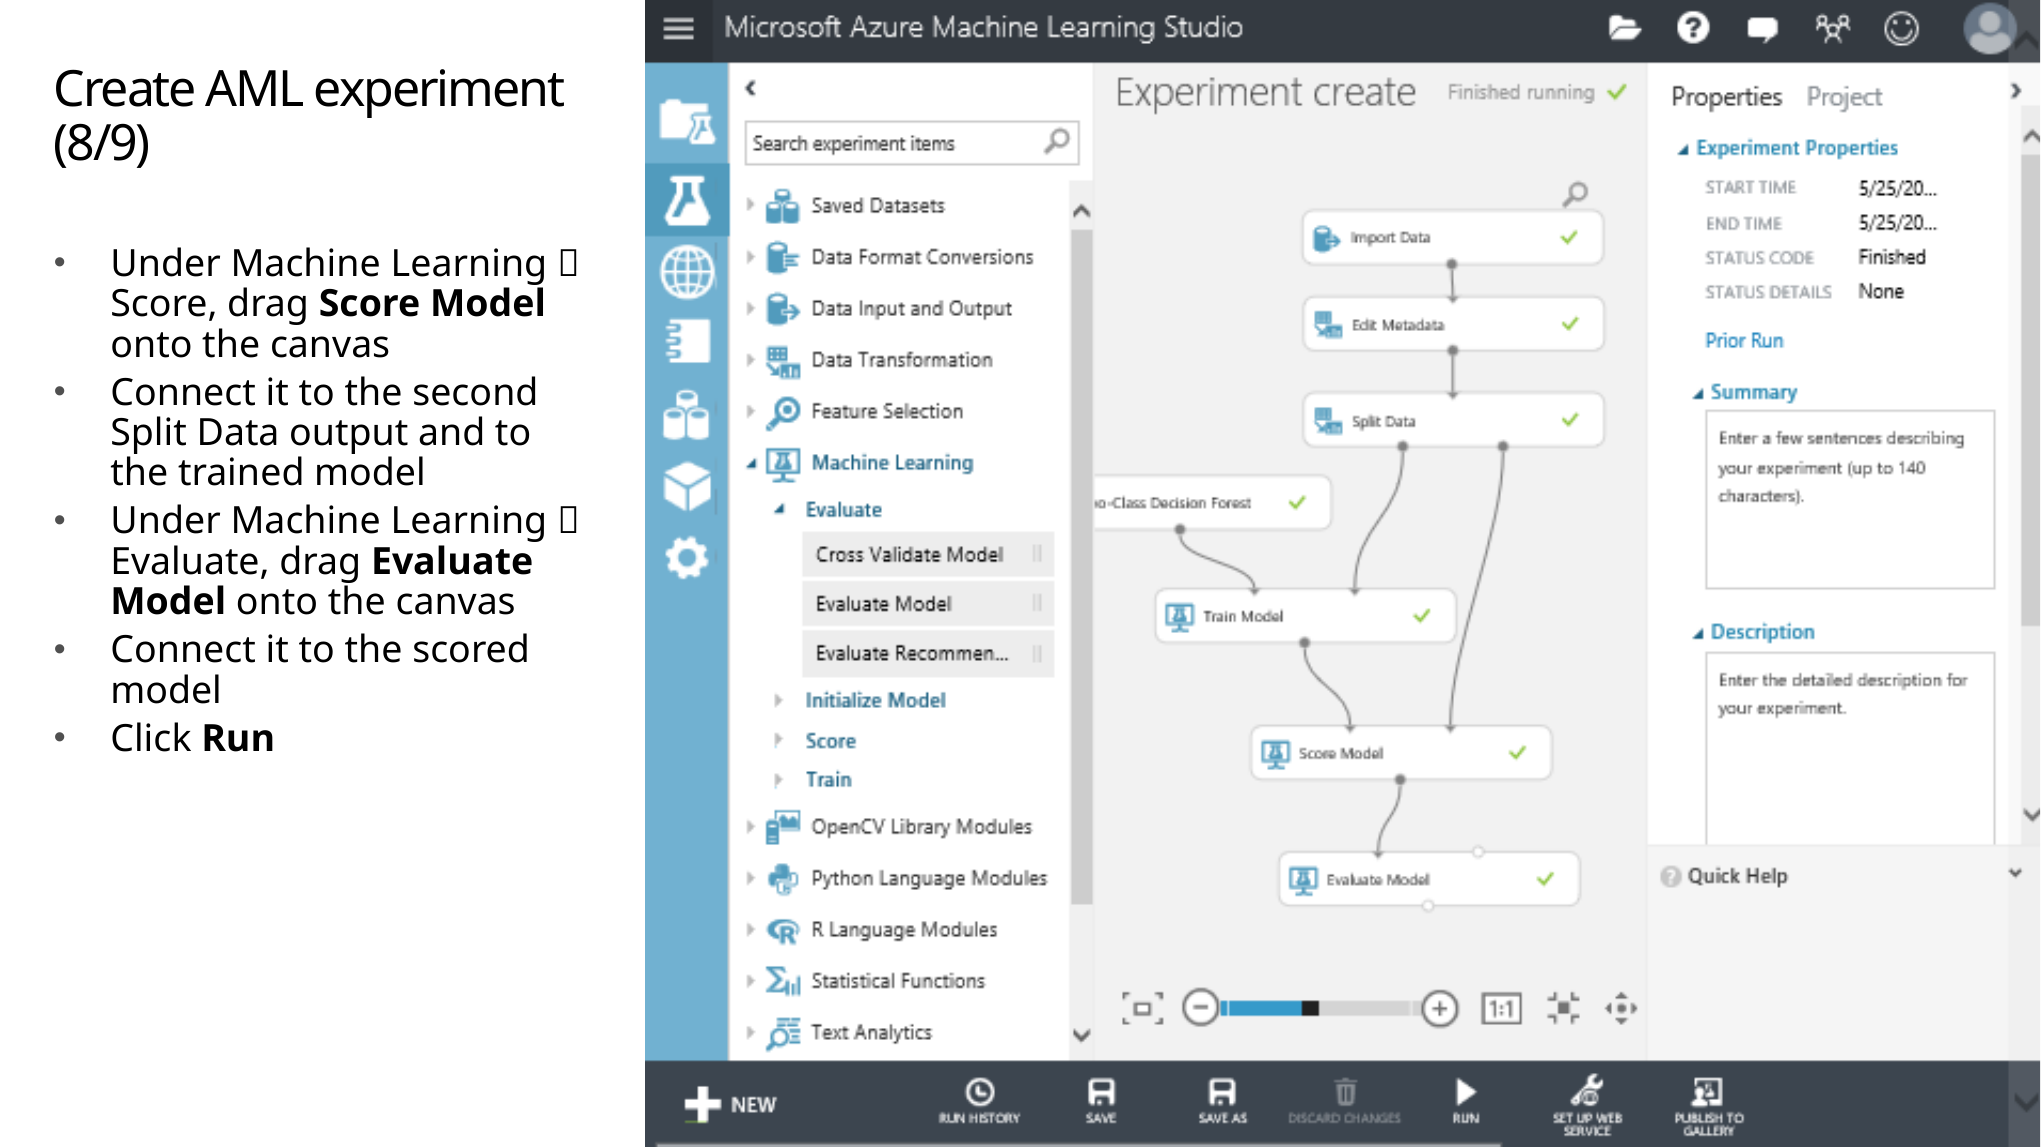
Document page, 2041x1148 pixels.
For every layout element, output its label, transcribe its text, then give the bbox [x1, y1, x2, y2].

picture [644, 0, 2041, 1148]
list Under Machine Learning  Score, drag Score Model onto the canvas Connect it to the second Split Data output and to the trained model Under Machine Learning  Evaluate, drag Evaluate Model onto the canvas Connect it to the scored model Click Run [30, 228, 616, 792]
title Create AML experiment (8/9) [30, 48, 631, 189]
